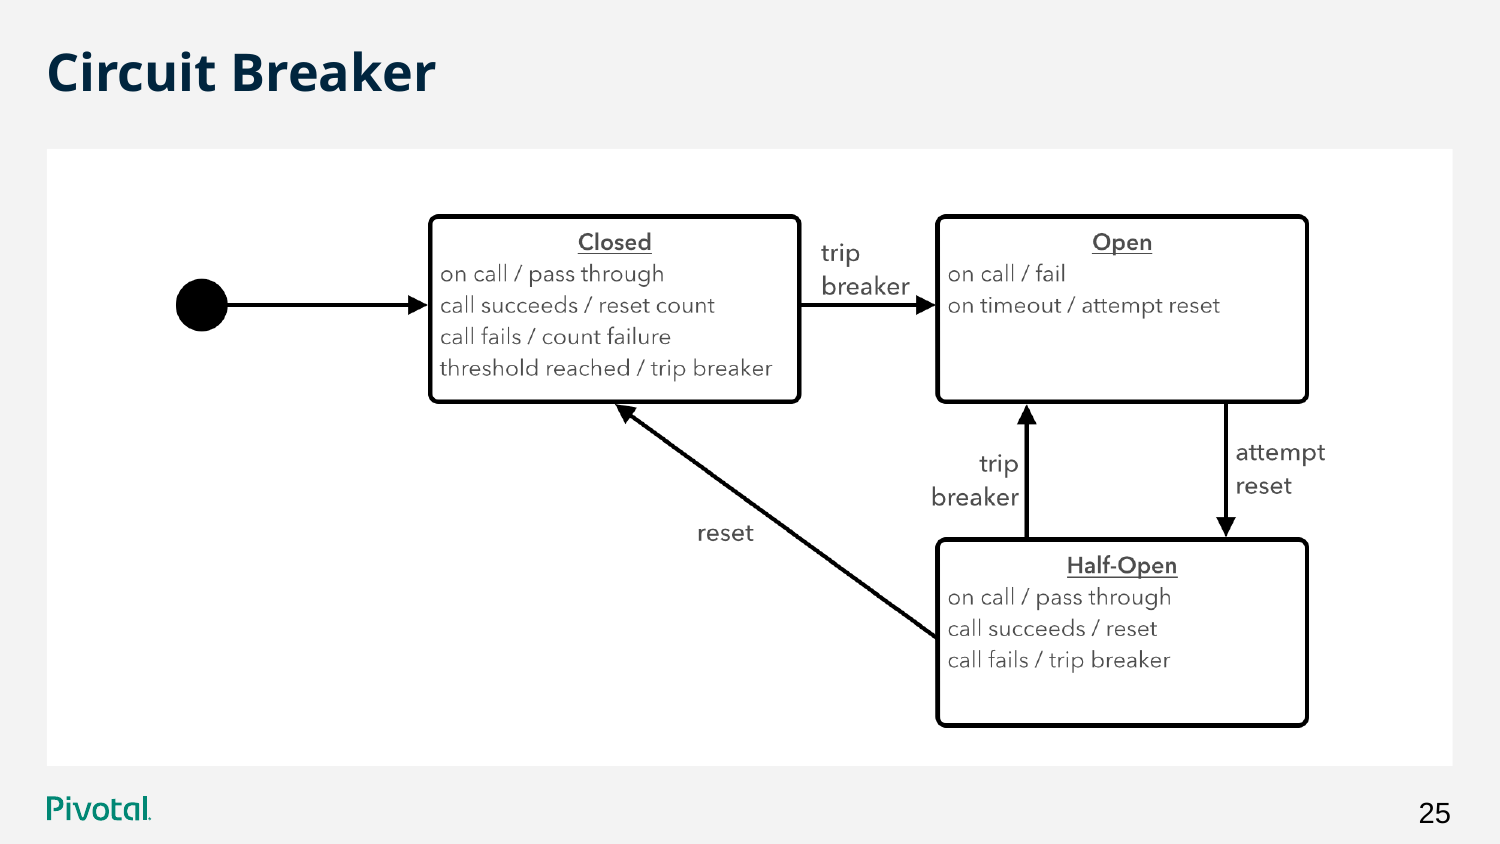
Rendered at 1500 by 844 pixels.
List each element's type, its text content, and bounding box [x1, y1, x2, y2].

picture [160, 195, 1339, 747]
slide_number 25 [1403, 779, 1494, 844]
title Circuit Breaker [31, 24, 1453, 90]
